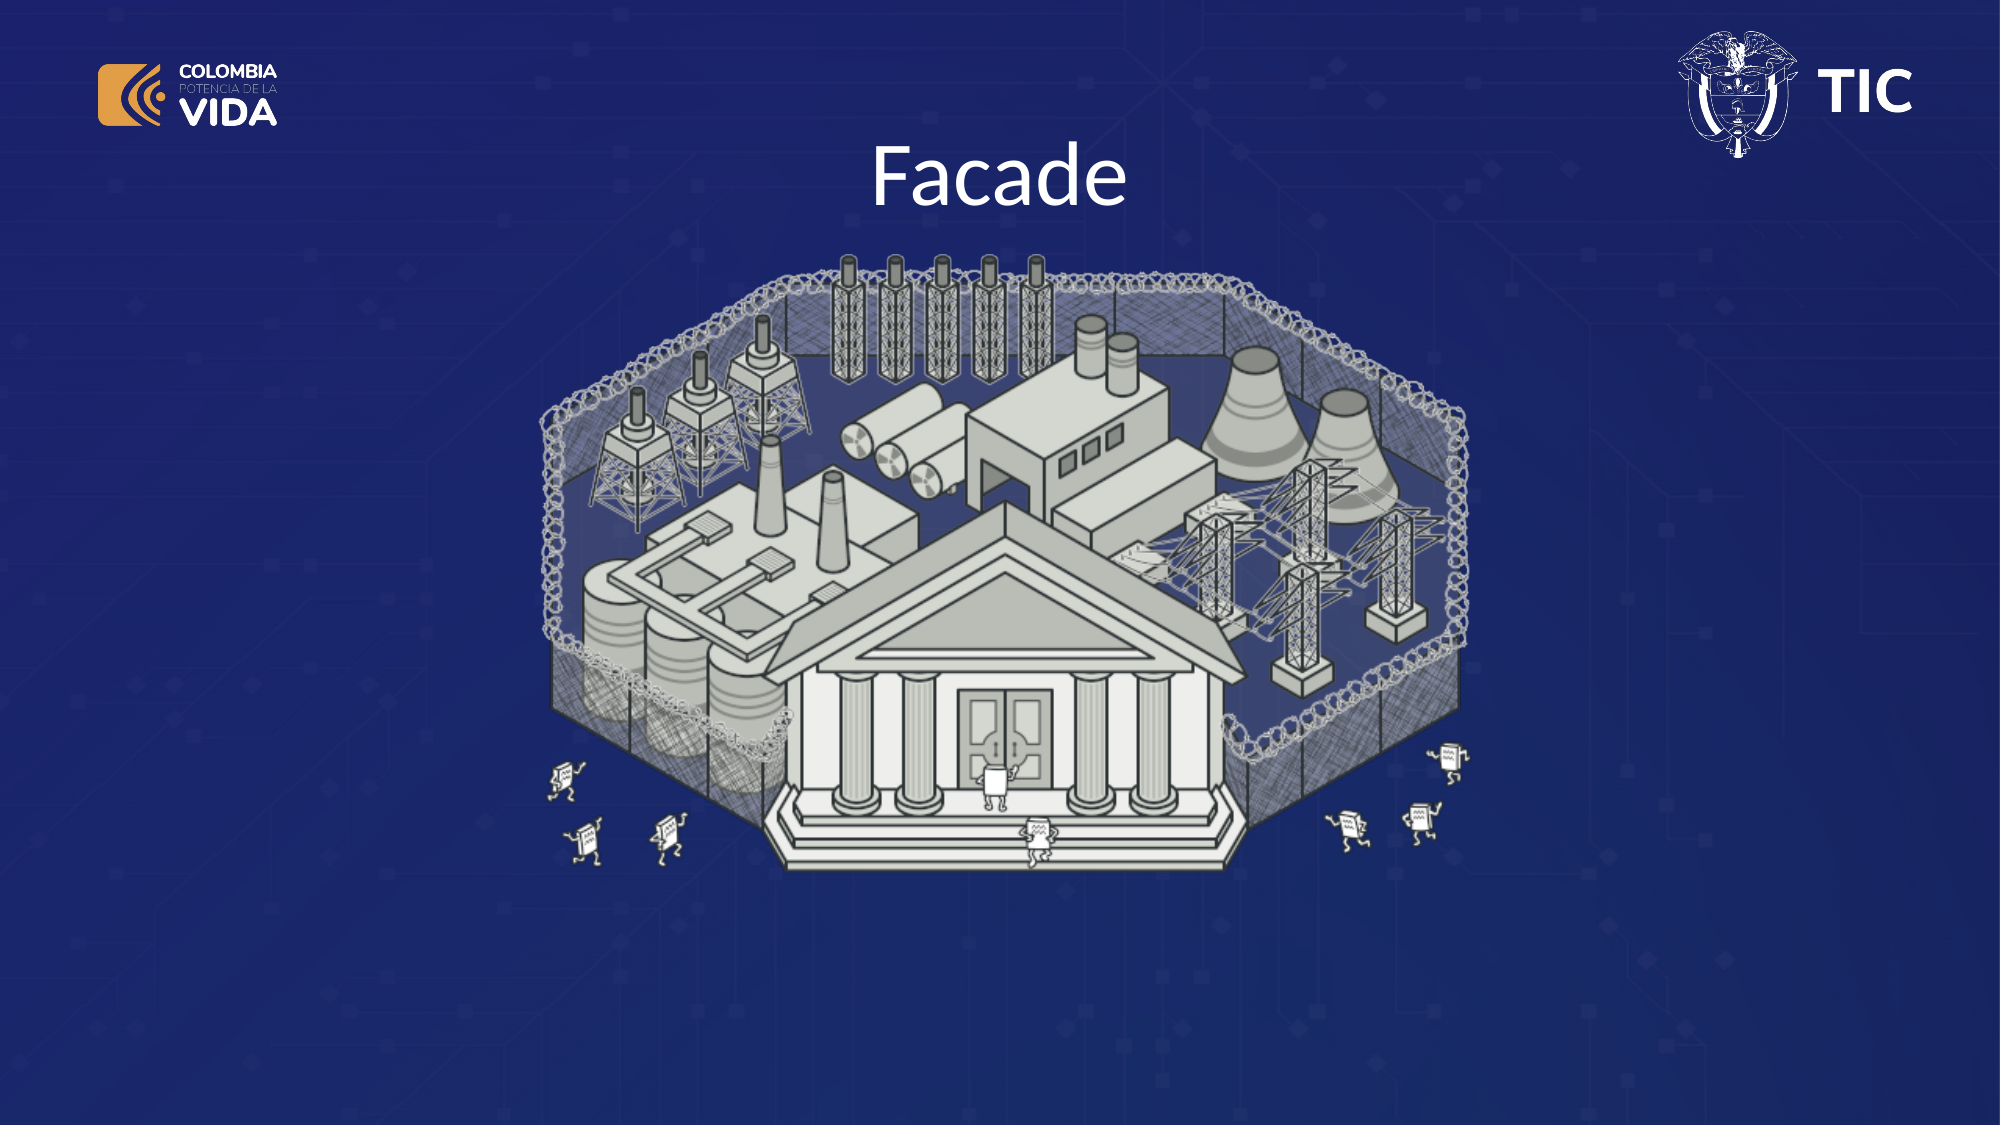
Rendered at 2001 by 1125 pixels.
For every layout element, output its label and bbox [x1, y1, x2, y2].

picture [1678, 31, 1912, 159]
picture [98, 64, 277, 126]
text_box [0, 0, 2000, 1125]
picture [505, 254, 1506, 880]
